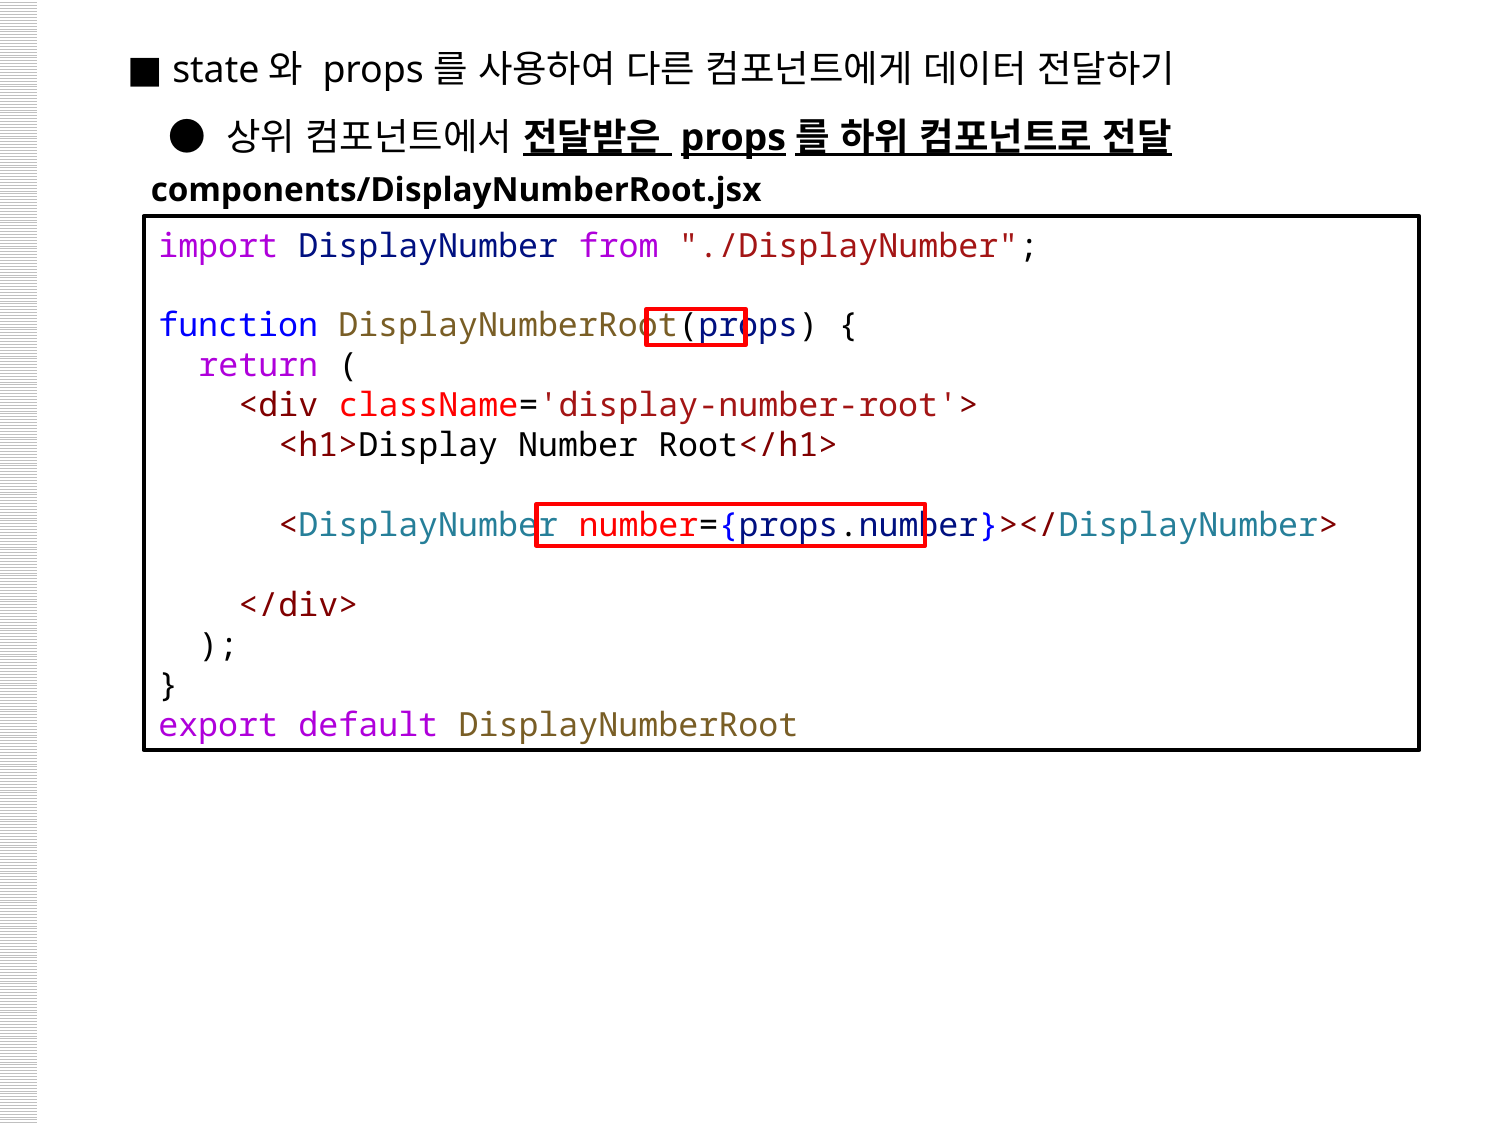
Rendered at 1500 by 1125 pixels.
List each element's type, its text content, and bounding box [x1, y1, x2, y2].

text_box import DisplayNumber from "./DisplayNumber"; function DisplayNumberRoot(props) { return ( <div className='display-number-root'> <h1>Display Number Root</h1> <DisplayNumber number={props.number}></DisplayNumber> </div> ); } export default DisplayNumberRoot [142, 214, 1421, 752]
text_box components/DisplayNumberRoot.jsx [136, 160, 777, 216]
text_box [644, 307, 748, 347]
text_box ■ state와 props를 사용하여 다른 컴포넌트에게 데이터 전달하기 ● 상위 컴포넌트에서 전달받은 props를 하위 컴포넌트로 전달 [112, 15, 1191, 166]
text_box [534, 502, 927, 548]
